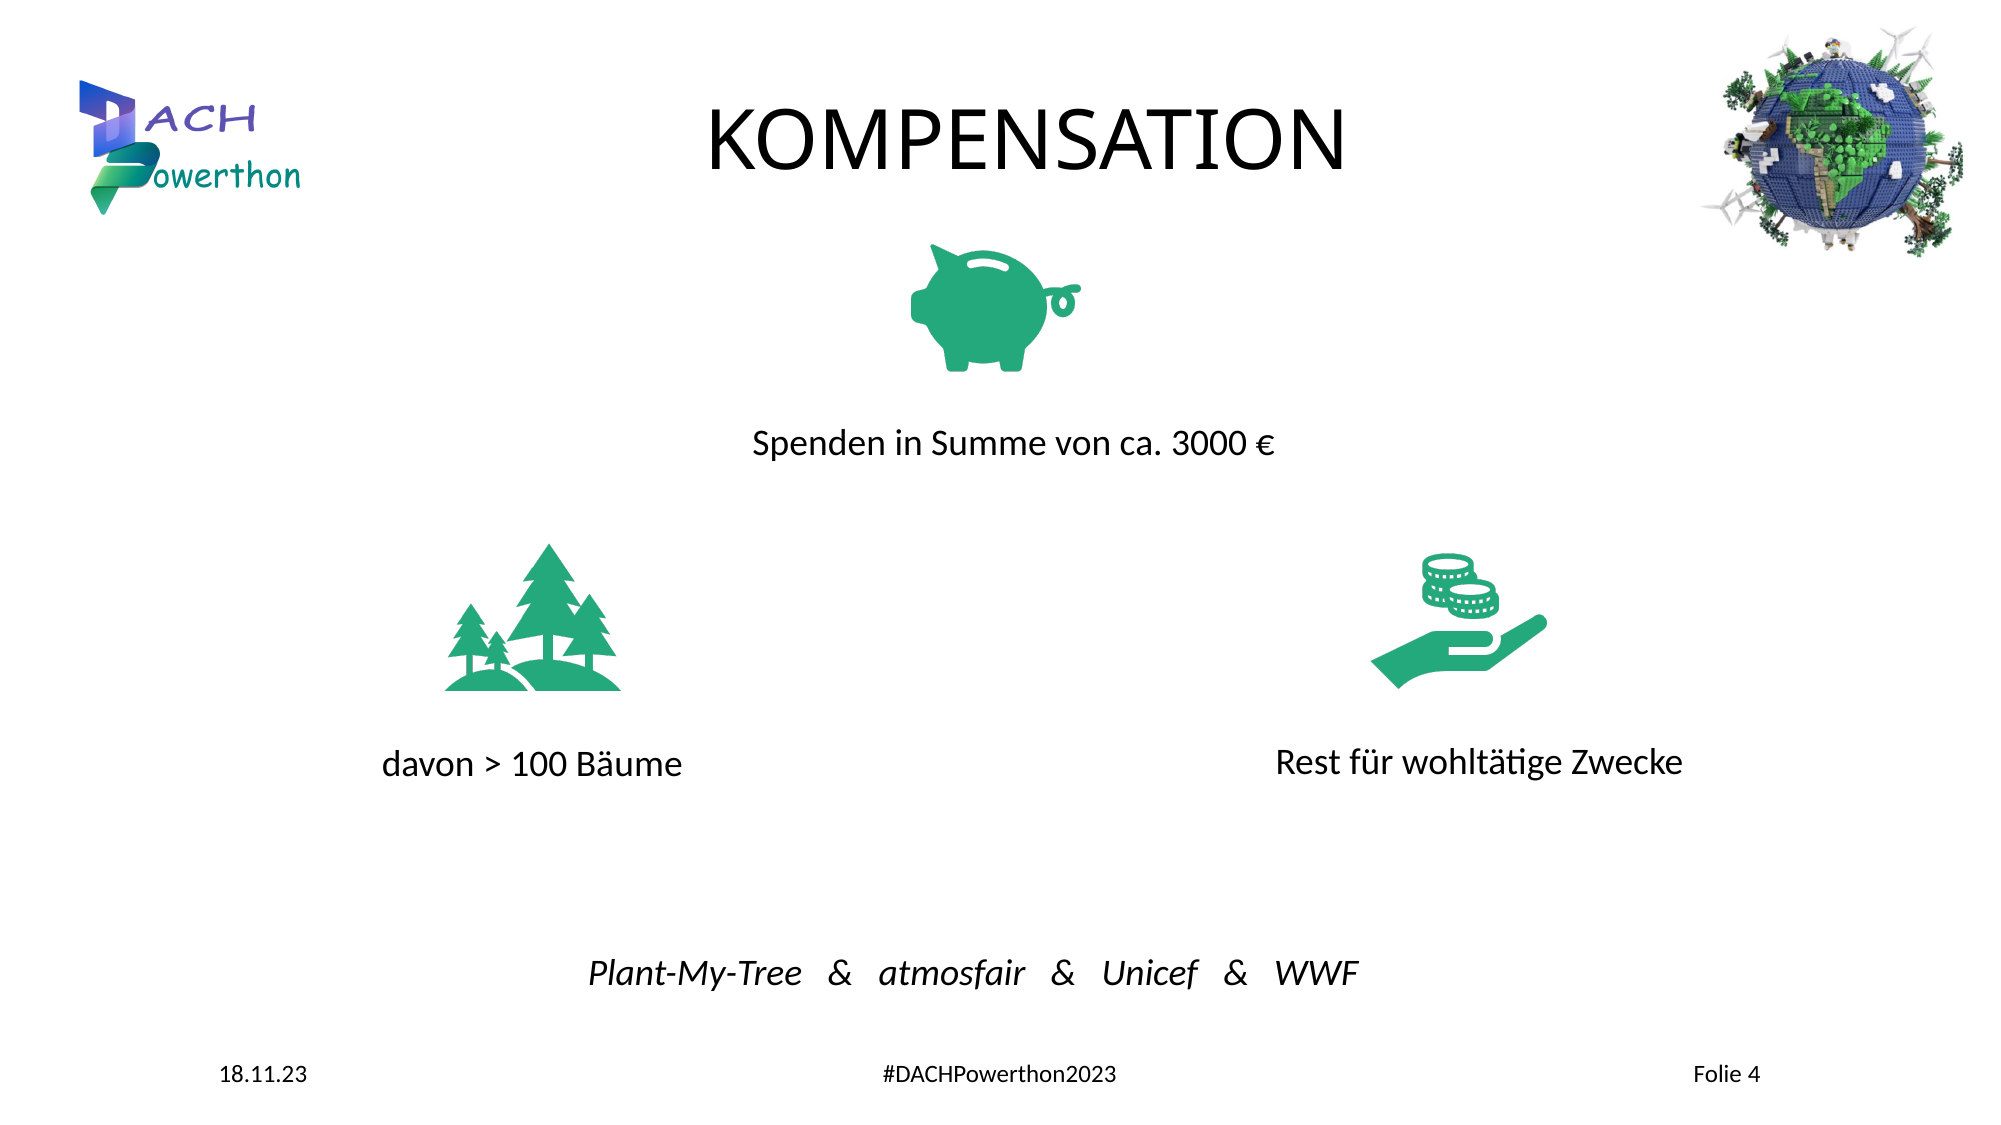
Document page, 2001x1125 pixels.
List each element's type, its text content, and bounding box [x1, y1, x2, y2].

picture [70, 27, 313, 270]
picture [1699, 20, 1964, 259]
picture [1362, 520, 1555, 713]
text_box Spenden in Summe von ca. 3000 € [737, 410, 1291, 470]
text_box Plant-My-Tree & atmosfair & Unicef & WWF [573, 940, 1522, 1001]
text_box davon > 100 Bäume [367, 731, 699, 792]
text_box Rest für wohltätige Zwecke [1260, 729, 1699, 790]
text_box KOMPENSATION [689, 90, 1757, 184]
picture [897, 210, 1089, 403]
picture [436, 520, 629, 713]
